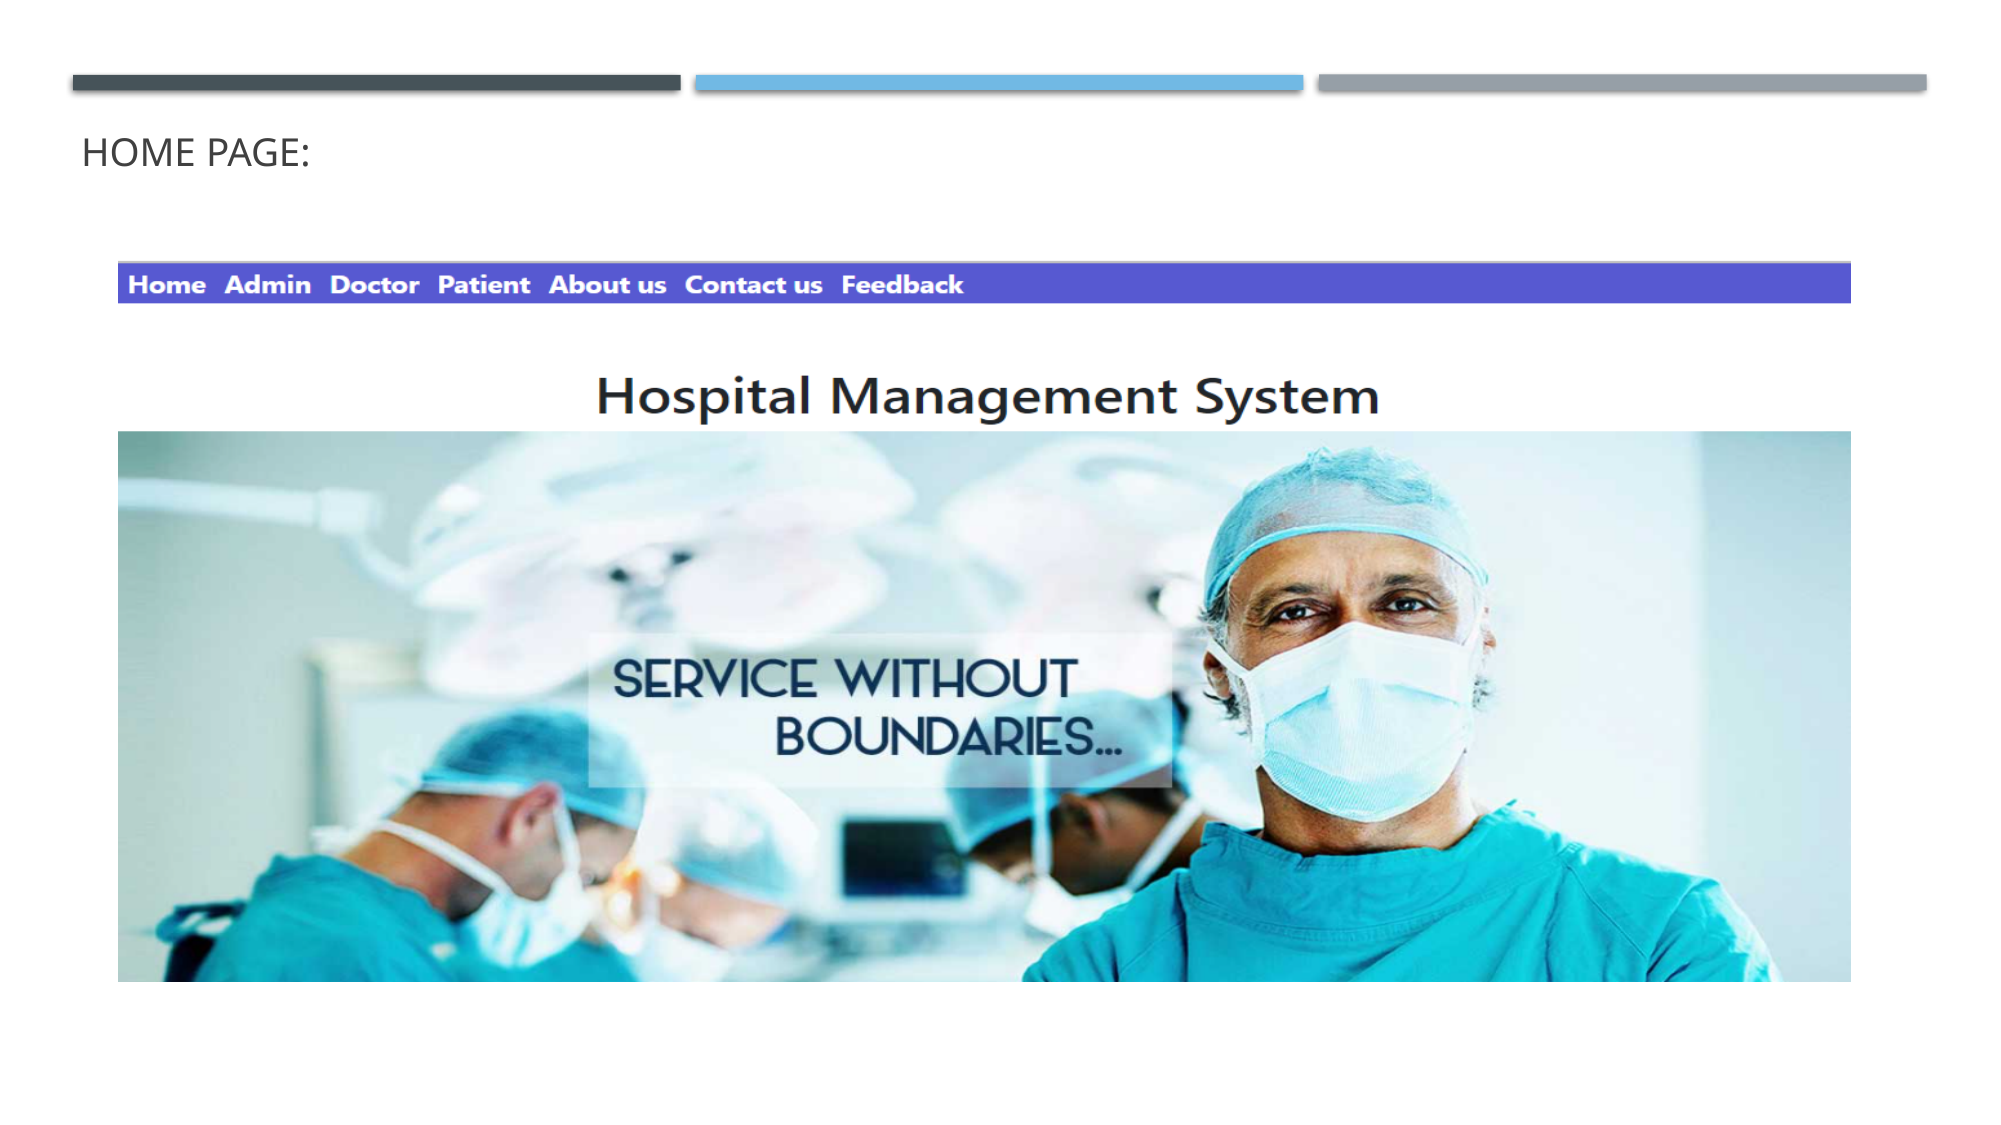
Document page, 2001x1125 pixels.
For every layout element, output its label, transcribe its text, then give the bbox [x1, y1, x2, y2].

title Home page: [66, 119, 1876, 182]
picture [118, 260, 1852, 983]
